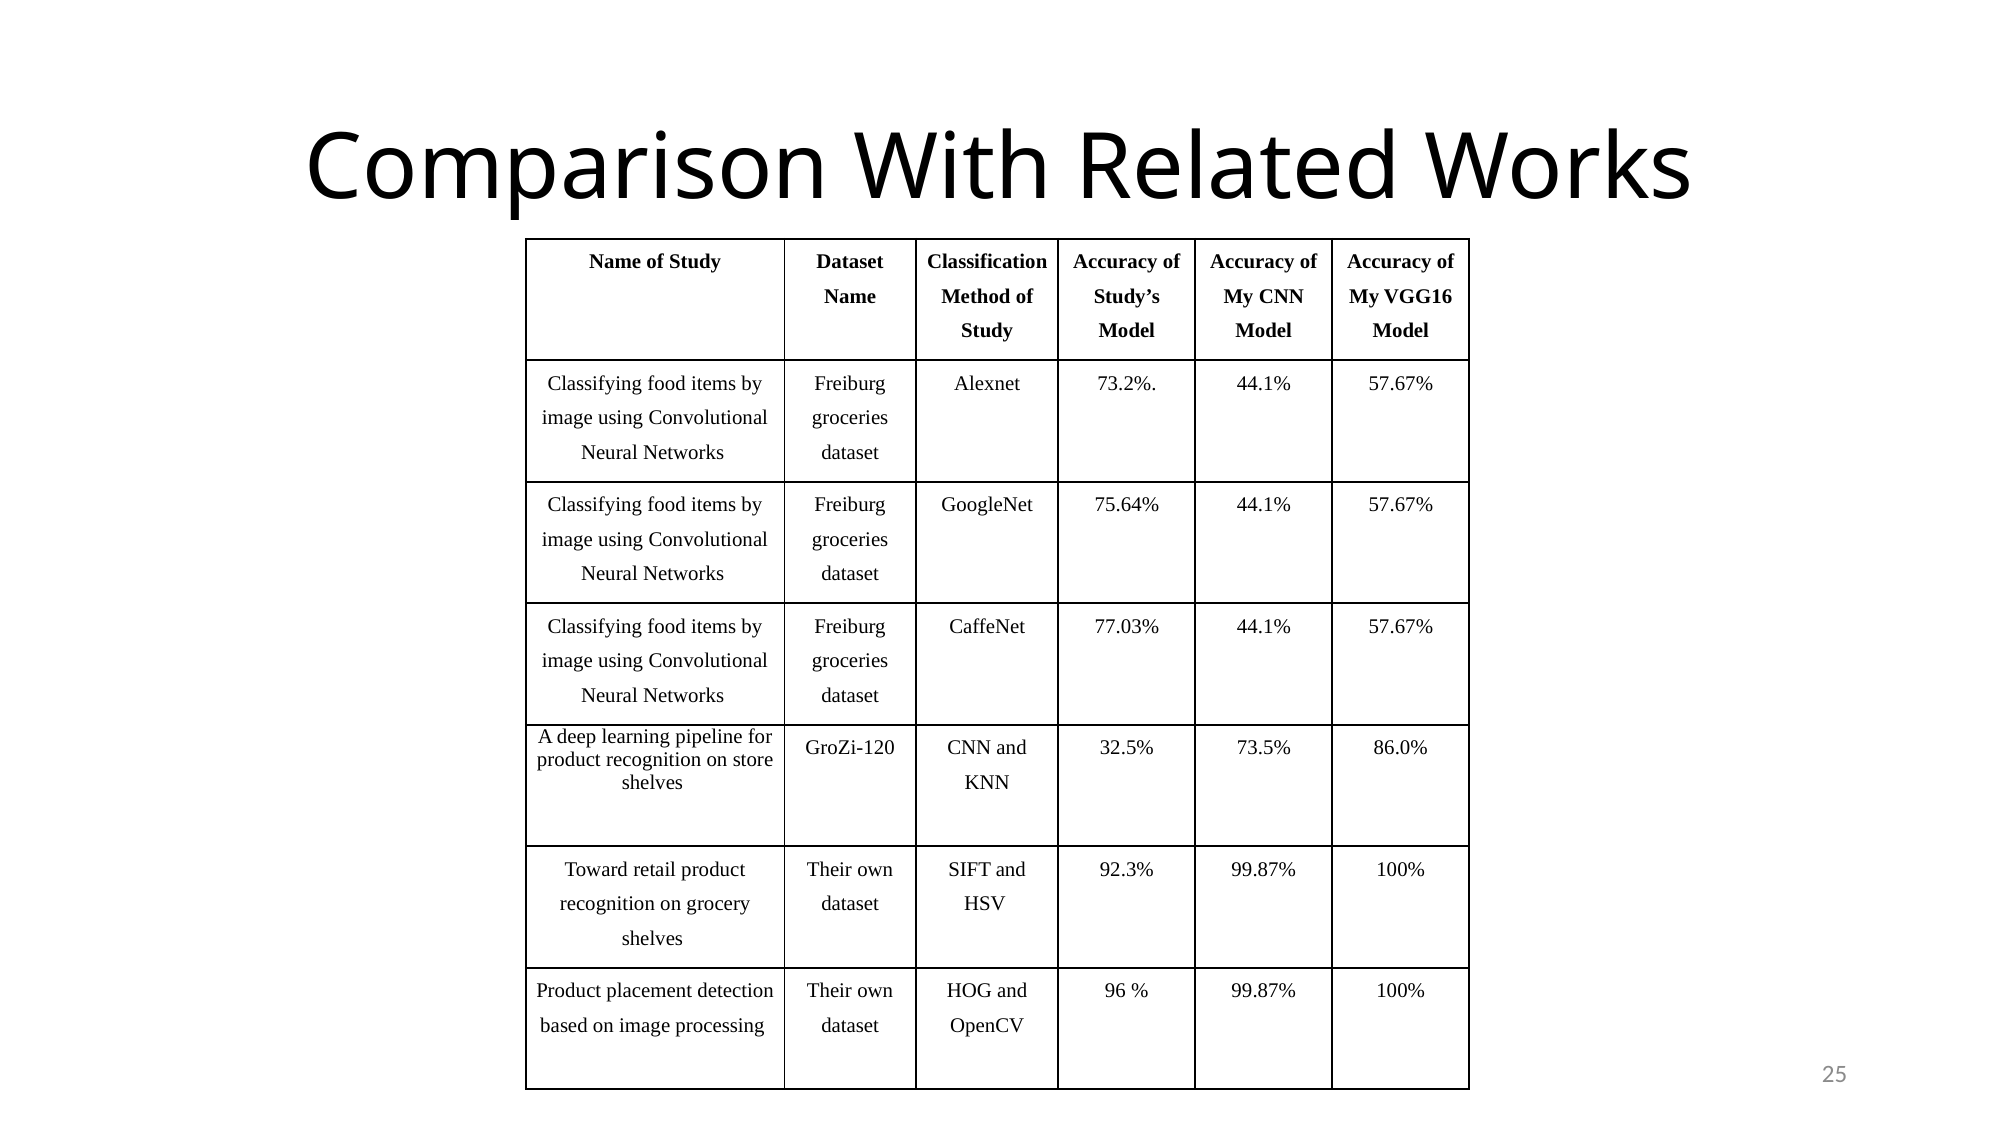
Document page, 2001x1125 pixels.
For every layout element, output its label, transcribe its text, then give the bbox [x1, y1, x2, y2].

table_cell A deep learning pipeline for product recognition on store shelves [527, 726, 784, 845]
table_cell 100% [1333, 847, 1468, 967]
table_cell GoogleNet [917, 483, 1057, 602]
table_cell 99.87% [1196, 969, 1331, 1088]
table_cell GroZi-120 [785, 726, 915, 845]
table_cell CNN and KNN [917, 726, 1057, 845]
table_cell 100% [1333, 969, 1468, 1088]
table_header Accuracy of My CNN Model [1196, 240, 1331, 359]
table_cell 77.03% [1059, 604, 1194, 724]
table_cell 92.3% [1059, 847, 1194, 967]
slide_number 25 [1412, 1042, 1863, 1103]
table_header Accuracy of Study’s Model [1059, 240, 1194, 359]
table_header Accuracy of My VGG16 Model [1333, 240, 1468, 359]
table_cell 73.2%. [1059, 361, 1194, 481]
table_cell 57.67% [1333, 604, 1468, 724]
table_cell Freiburg groceries dataset [785, 483, 915, 602]
table_cell 99.87% [1196, 847, 1331, 967]
table_cell 44.1% [1196, 361, 1331, 481]
table_cell Toward retail product recognition on grocery shelves [527, 847, 784, 967]
table_cell 57.67% [1333, 483, 1468, 602]
table_cell Their own dataset [785, 969, 915, 1088]
table_header Classification Method of Study [917, 240, 1057, 359]
table_cell Alexnet [917, 361, 1057, 481]
table_cell Classifying food items by image using Convolutional Neural Networks [527, 361, 784, 481]
table_header Name of Study [527, 240, 784, 359]
table_cell Product placement detection based on image processing [527, 969, 784, 1088]
table_cell SIFT and HSV [917, 847, 1057, 967]
table_cell 32.5% [1059, 726, 1194, 845]
table_cell 86.0% [1333, 726, 1468, 845]
table_header Dataset Name [785, 240, 915, 359]
table_cell Freiburg groceries dataset [785, 604, 915, 724]
table_cell CaffeNet [917, 604, 1057, 724]
table_cell 73.5% [1196, 726, 1331, 845]
table_cell HOG and OpenCV [917, 969, 1057, 1088]
table_cell 44.1% [1196, 604, 1331, 724]
table_cell 96 % [1059, 969, 1194, 1088]
table_cell Classifying food items by image using Convolutional Neural Networks [527, 604, 784, 724]
table_cell Classifying food items by image using Convolutional Neural Networks [527, 483, 784, 602]
table_cell Freiburg groceries dataset [785, 361, 915, 481]
title Comparison With Related Works [137, 59, 1863, 278]
table_cell Their own dataset [785, 847, 915, 967]
table_cell 57.67% [1333, 361, 1468, 481]
table_cell 44.1% [1196, 483, 1331, 602]
table_cell 75.64% [1059, 483, 1194, 602]
